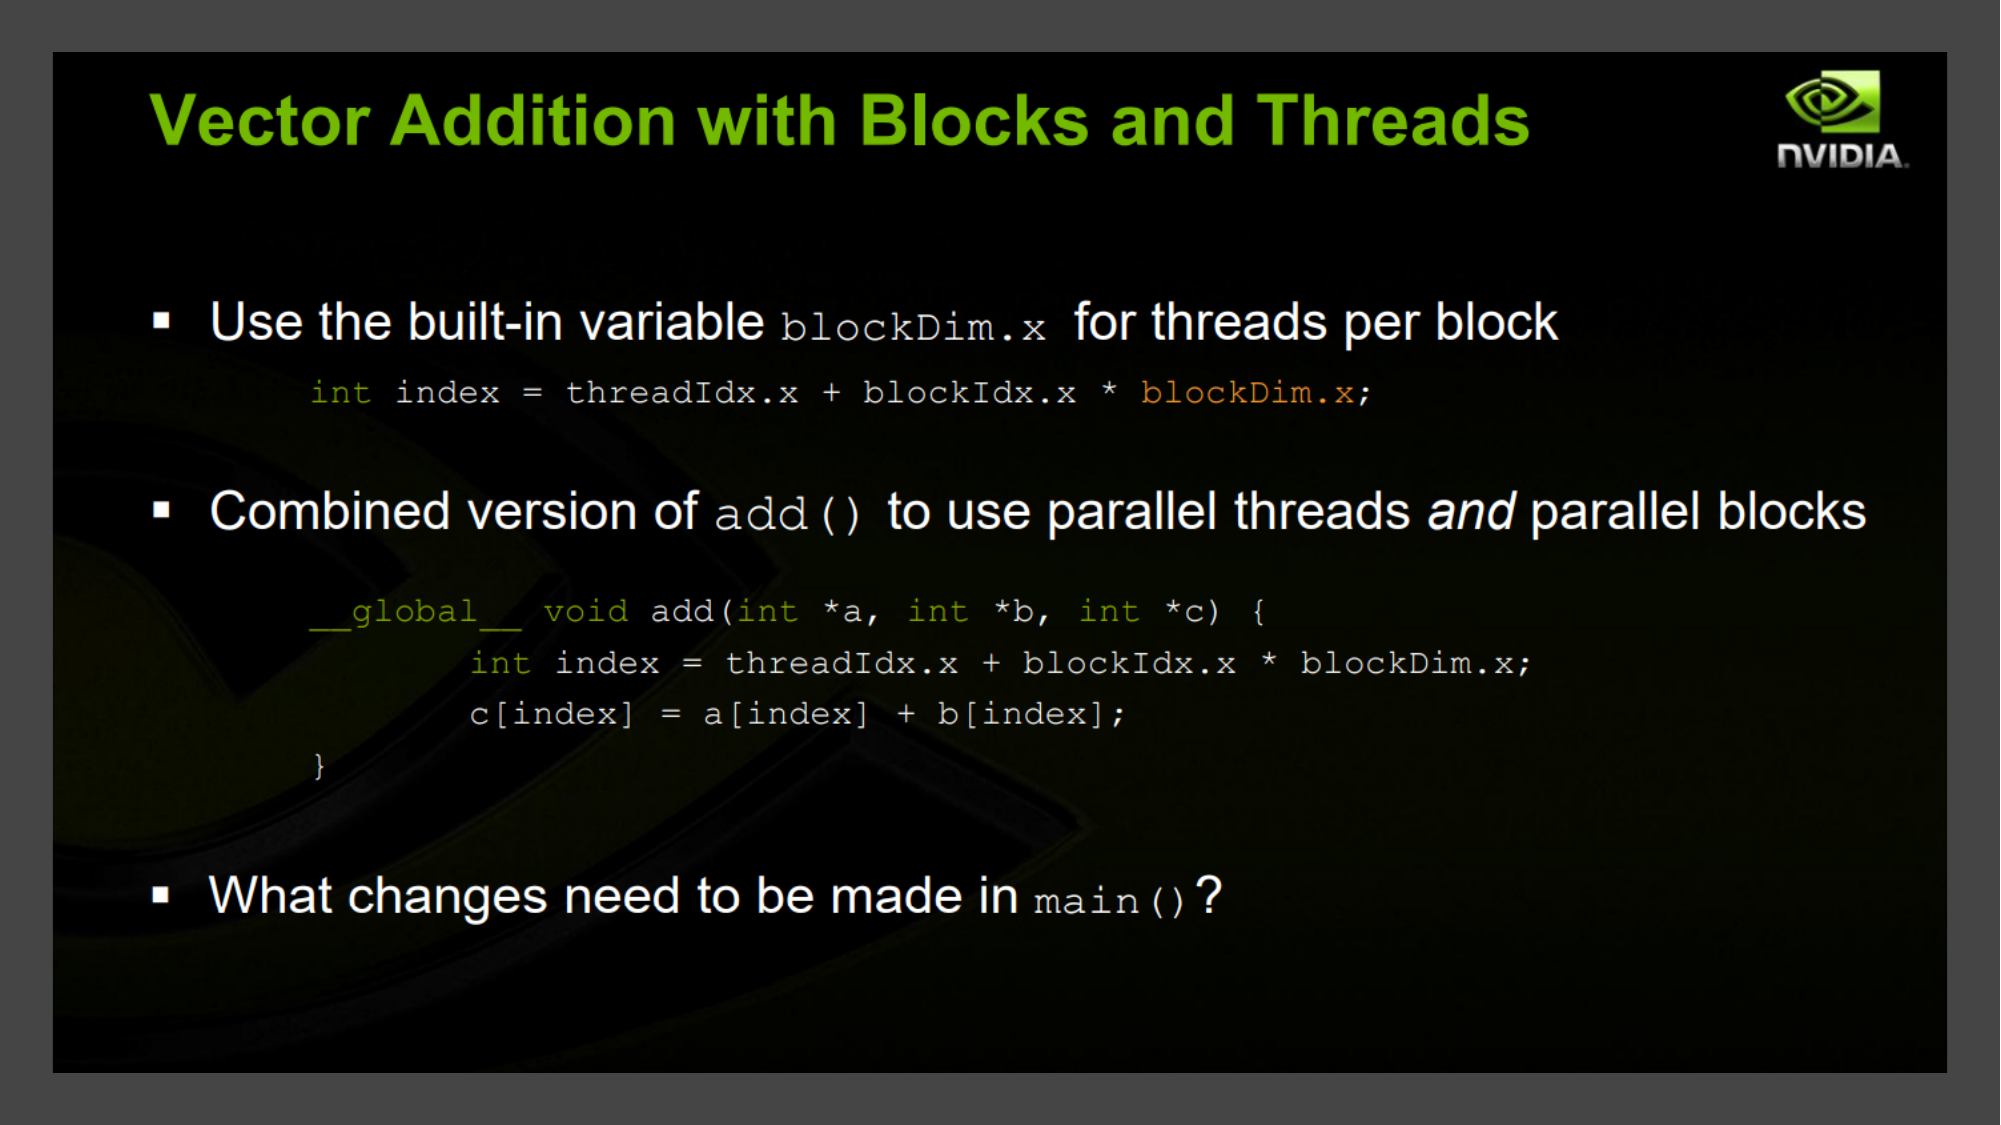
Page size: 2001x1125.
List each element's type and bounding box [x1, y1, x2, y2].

picture [52, 52, 1948, 1073]
